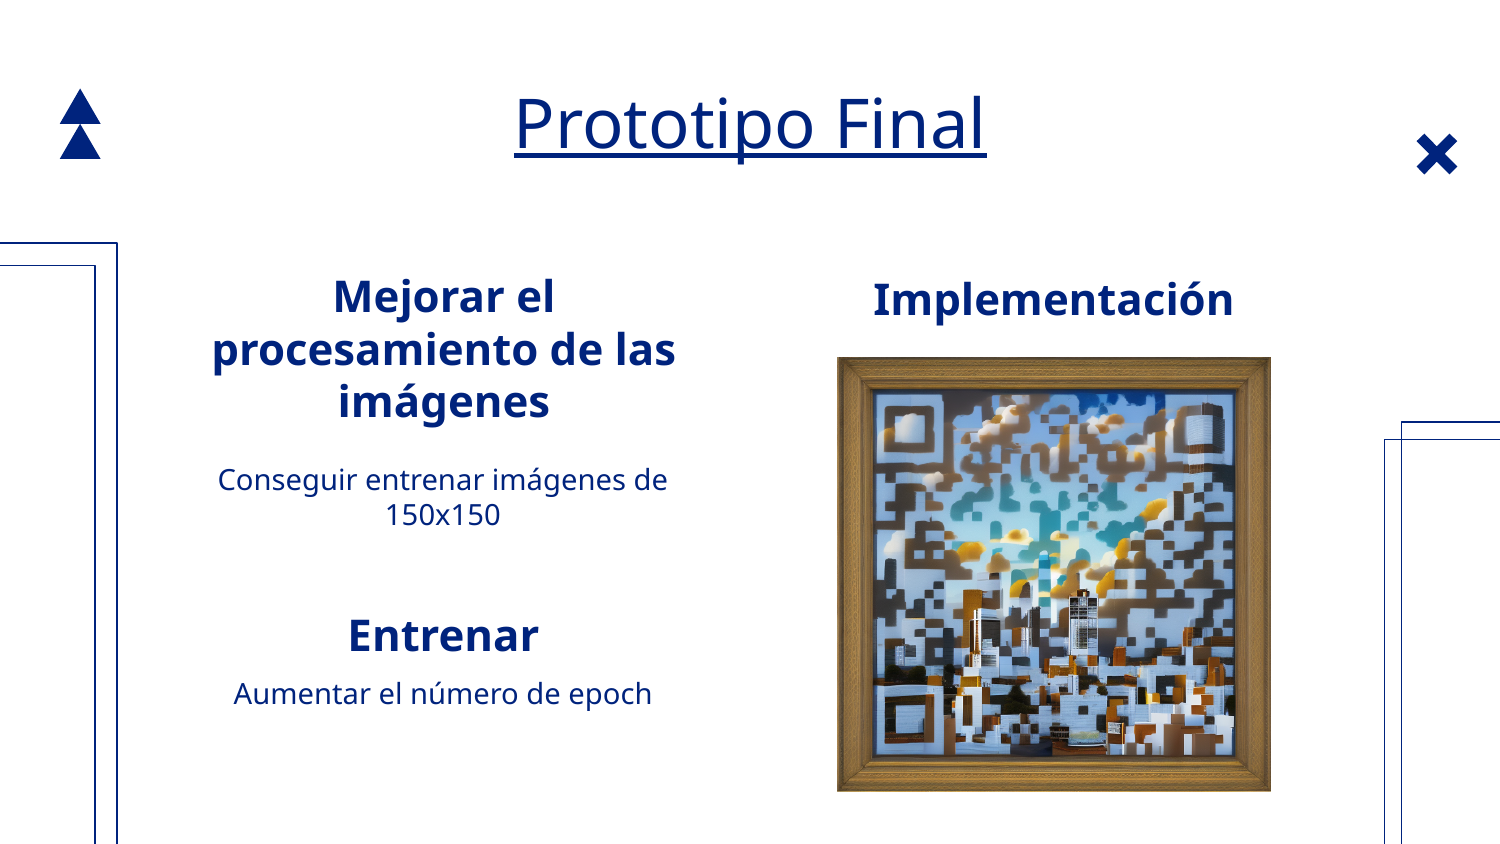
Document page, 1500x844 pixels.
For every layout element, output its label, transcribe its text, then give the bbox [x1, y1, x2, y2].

subtitle Implementación [797, 254, 1311, 340]
title Prototipo Final [146, 64, 1354, 150]
subtitle Entrenar [187, 601, 700, 660]
picture [836, 357, 1272, 792]
subtitle Mejorar el procesamiento de las imágenes [187, 246, 701, 442]
subtitle Aumentar el número de epoch [187, 660, 700, 755]
subtitle Conseguir entrenar imágenes de 150x150 [186, 446, 700, 541]
